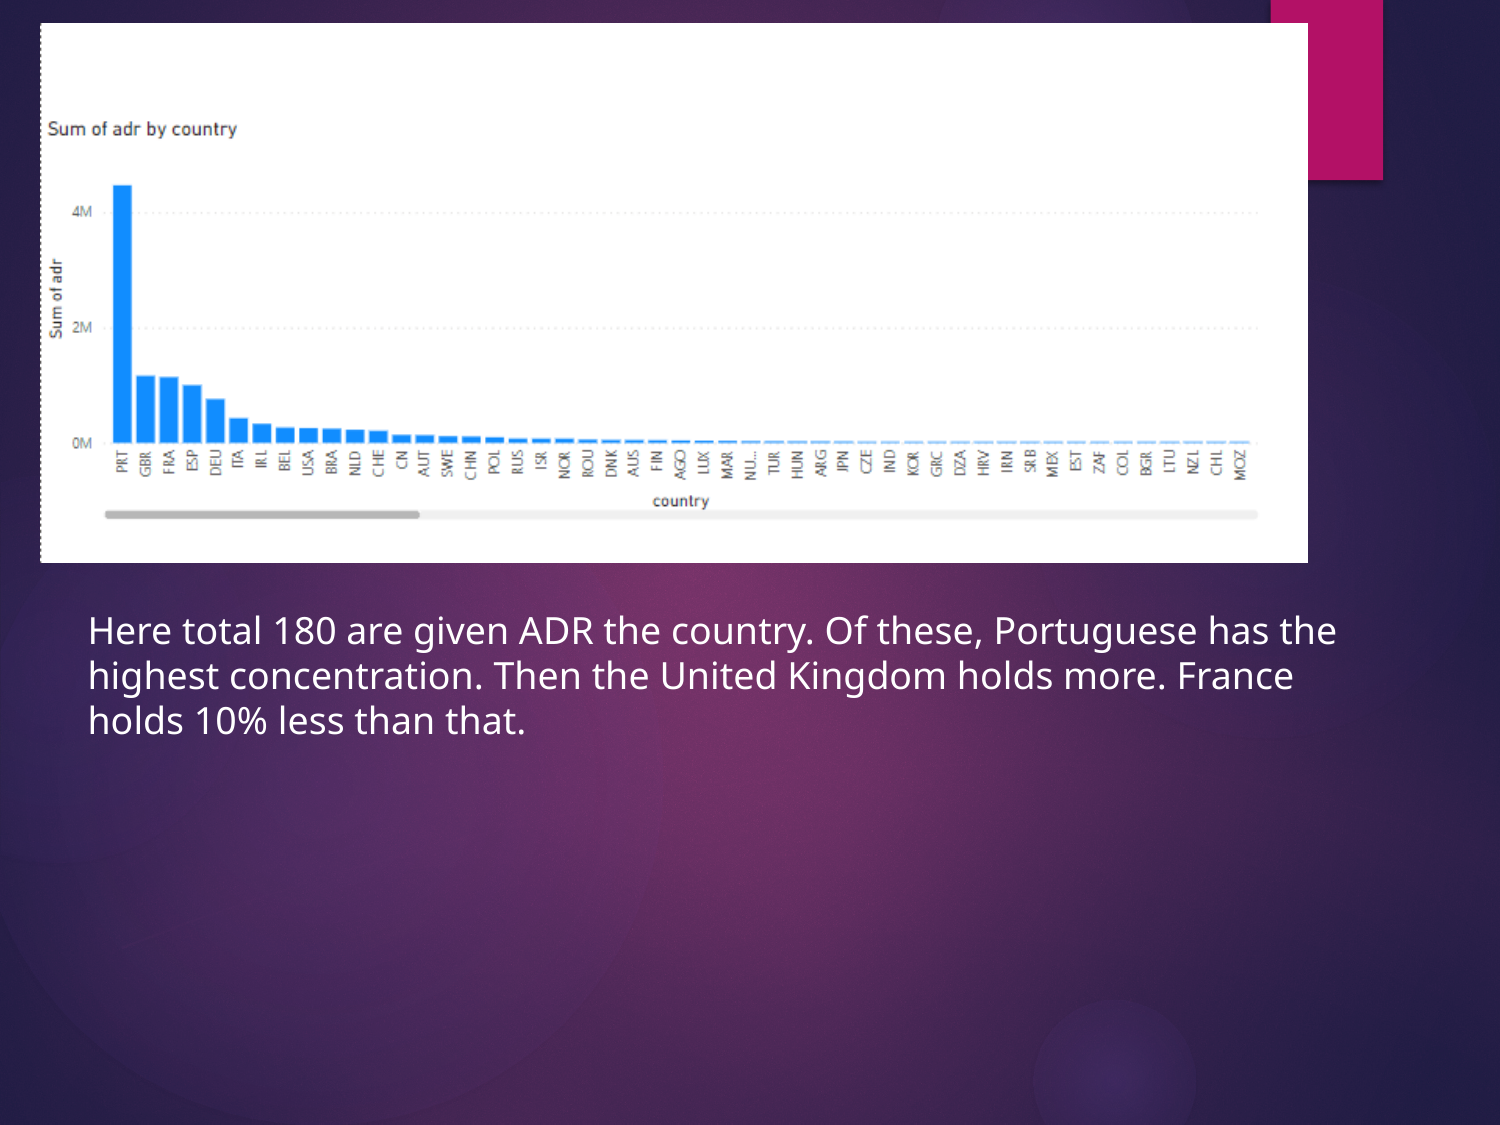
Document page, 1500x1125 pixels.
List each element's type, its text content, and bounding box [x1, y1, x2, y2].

text_box Here total 180 are given ADR the country. Of these, Portuguese has the highest concentration. Then the United Kingdom holds more. France holds 10% less than that. [72, 599, 1357, 750]
picture [39, 23, 1308, 563]
